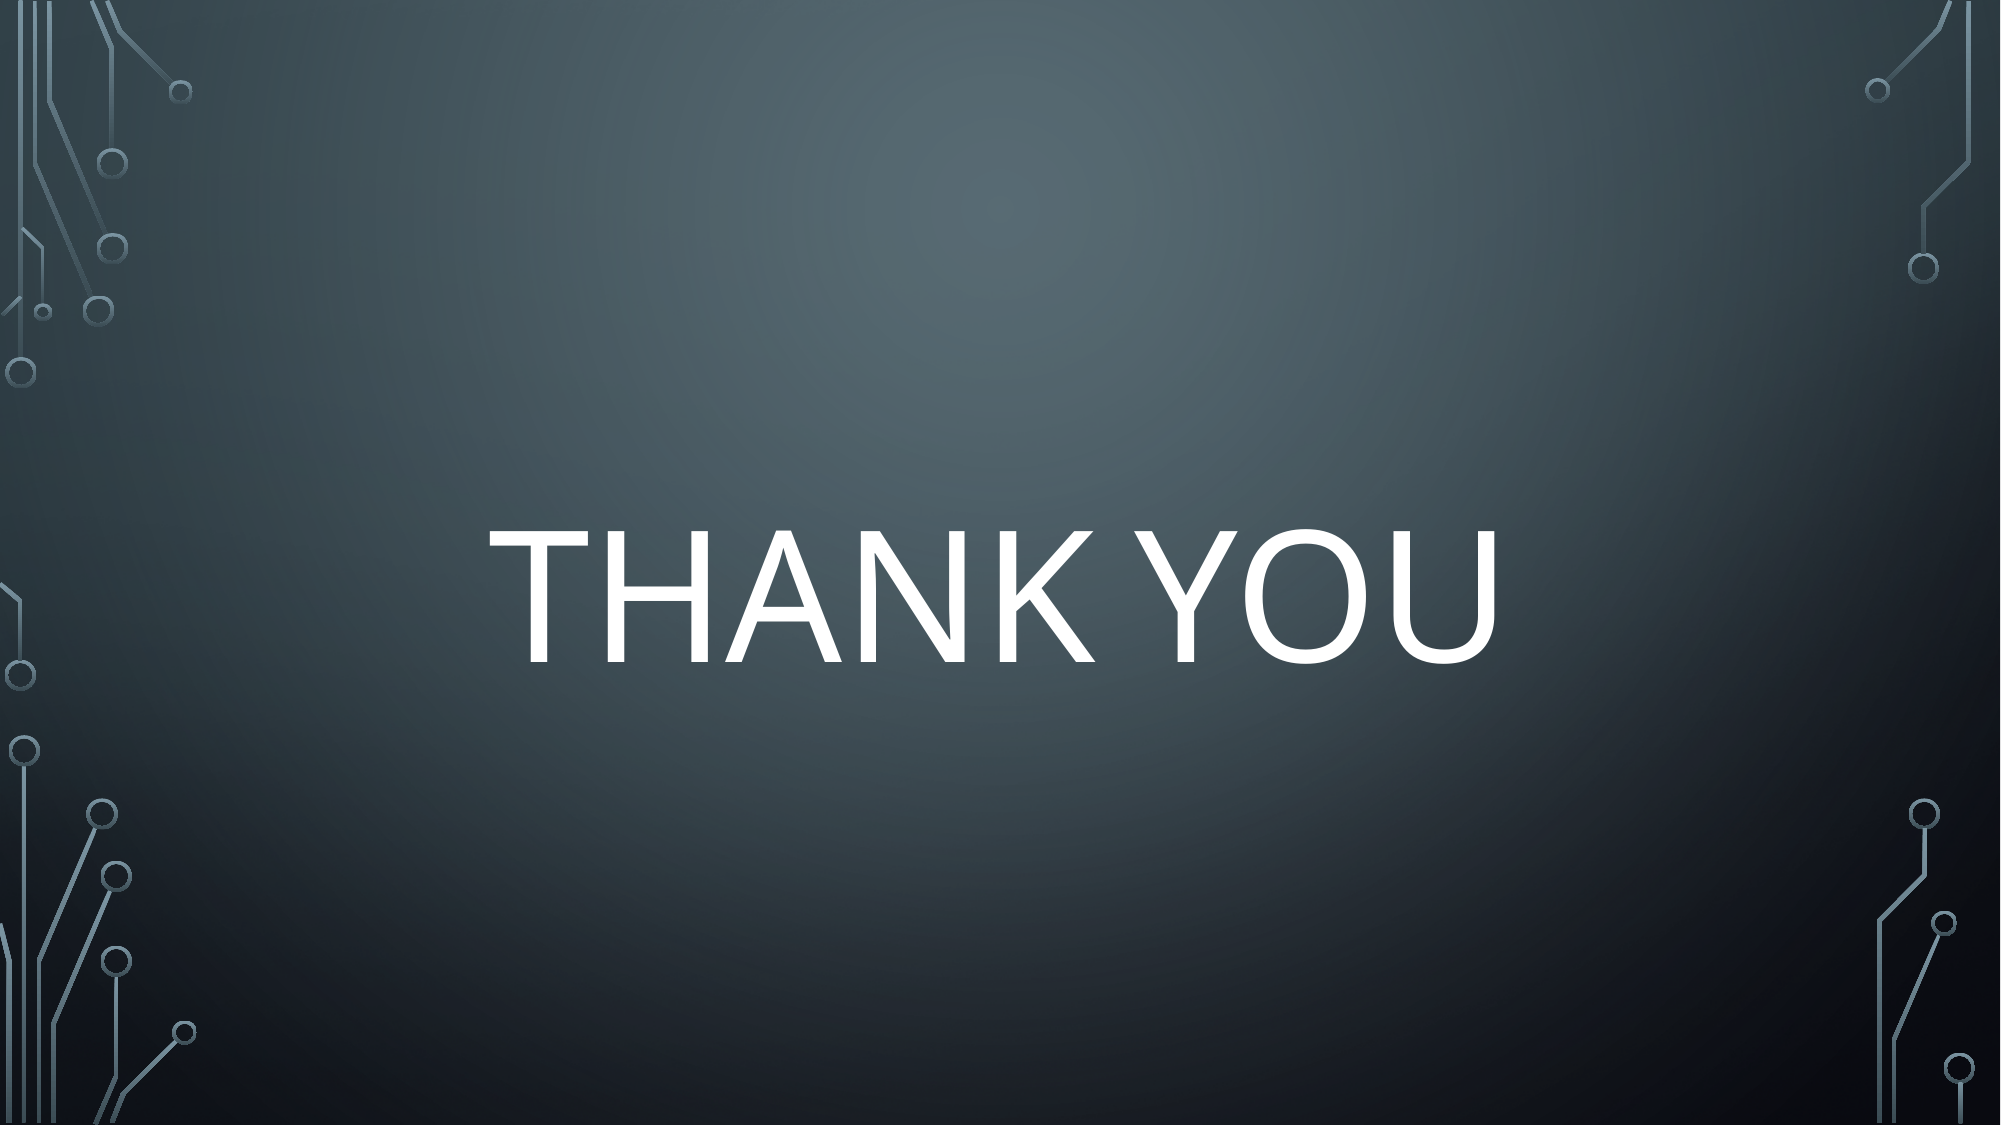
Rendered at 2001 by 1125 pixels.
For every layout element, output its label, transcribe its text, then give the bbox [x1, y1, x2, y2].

title Thank you [187, 101, 1813, 1105]
